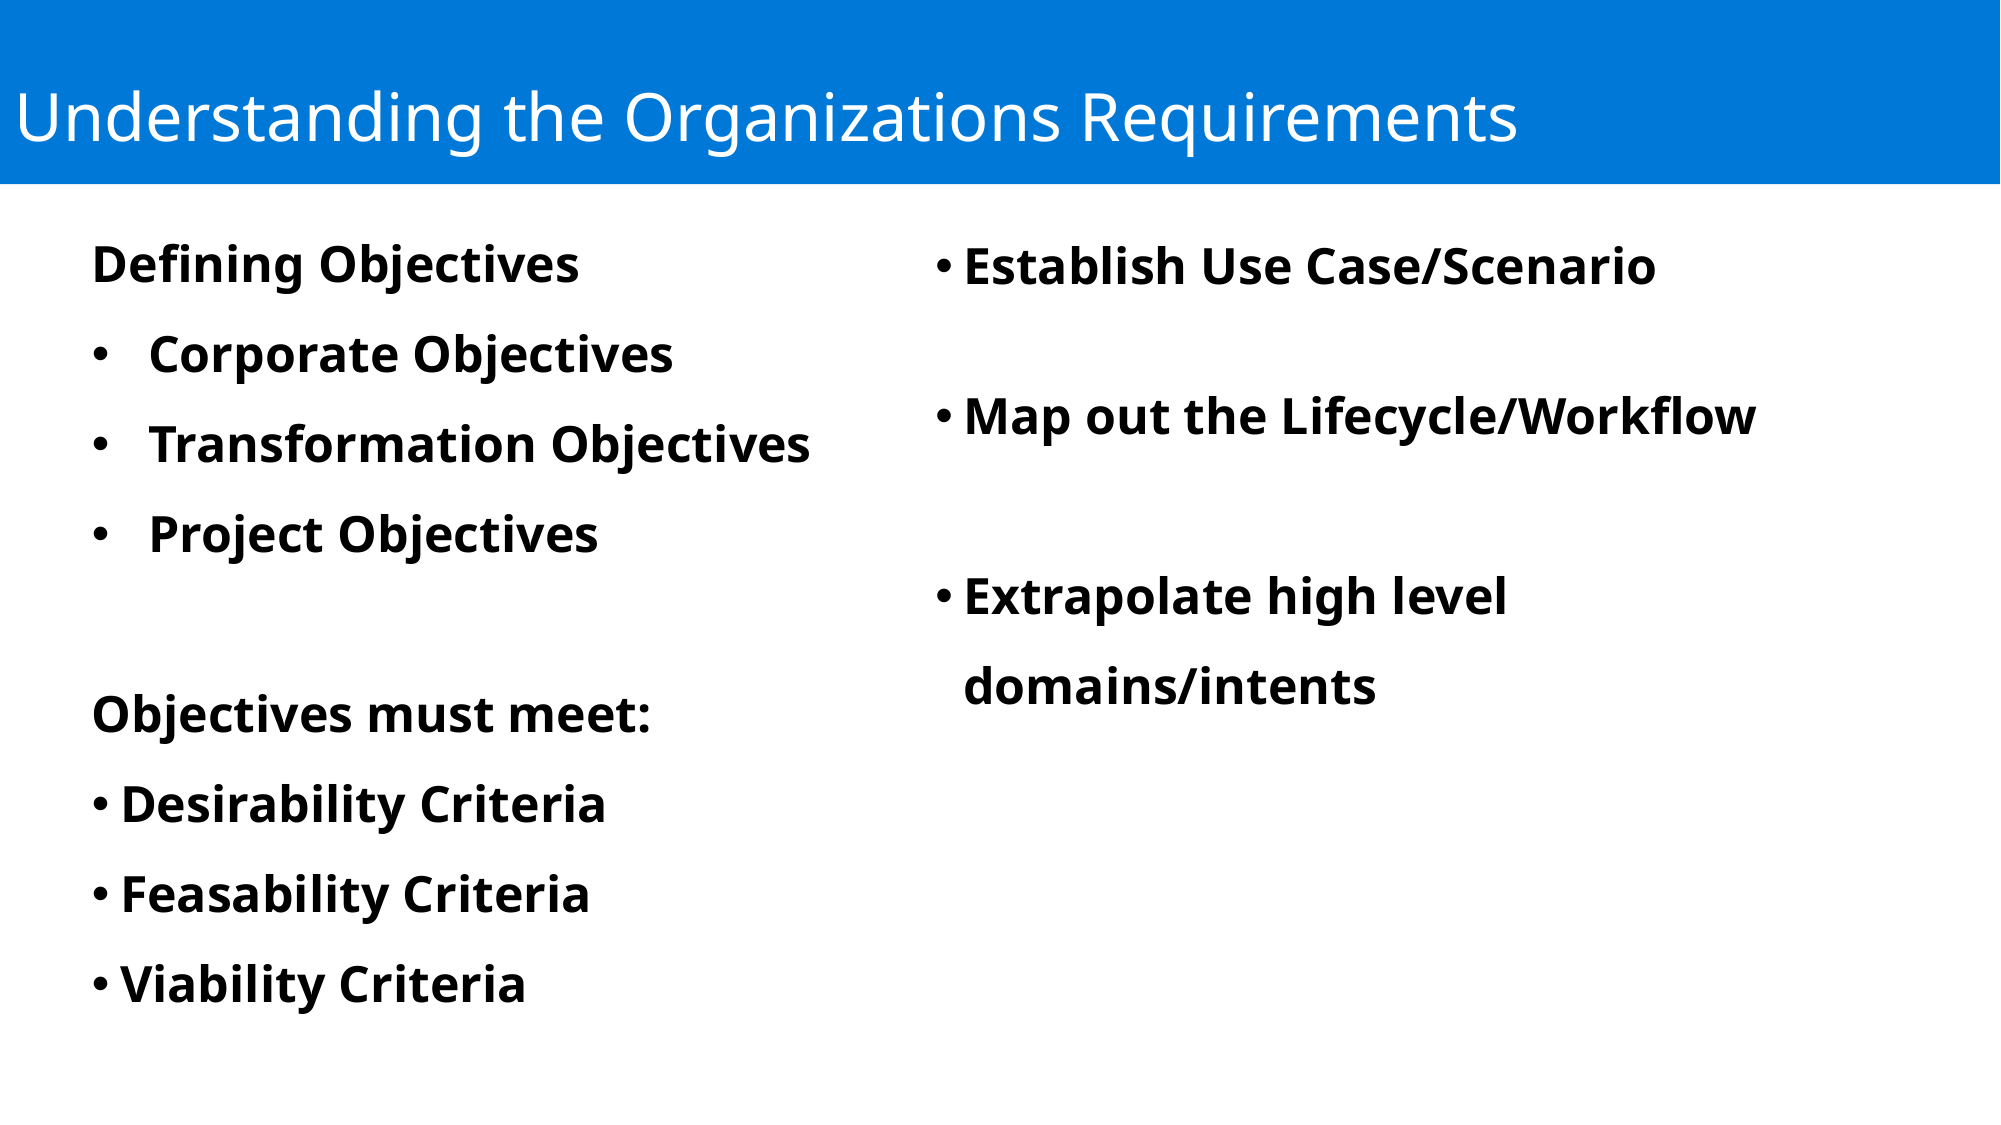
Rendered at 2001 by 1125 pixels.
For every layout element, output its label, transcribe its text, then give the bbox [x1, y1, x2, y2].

text_box Establish Use Case/Scenario Map out the Lifecycle/Workflow Extrapolate high level domains/intents [920, 186, 1893, 484]
text_box Understanding the Organizations Requirements [0, 0, 2000, 185]
text_box Defining Objectives Corporate Objectives Transformation Objectives Project Objectives Objectives must meet: Desirability Criteria Feasability Criteria Viability Criteria [76, 184, 834, 534]
